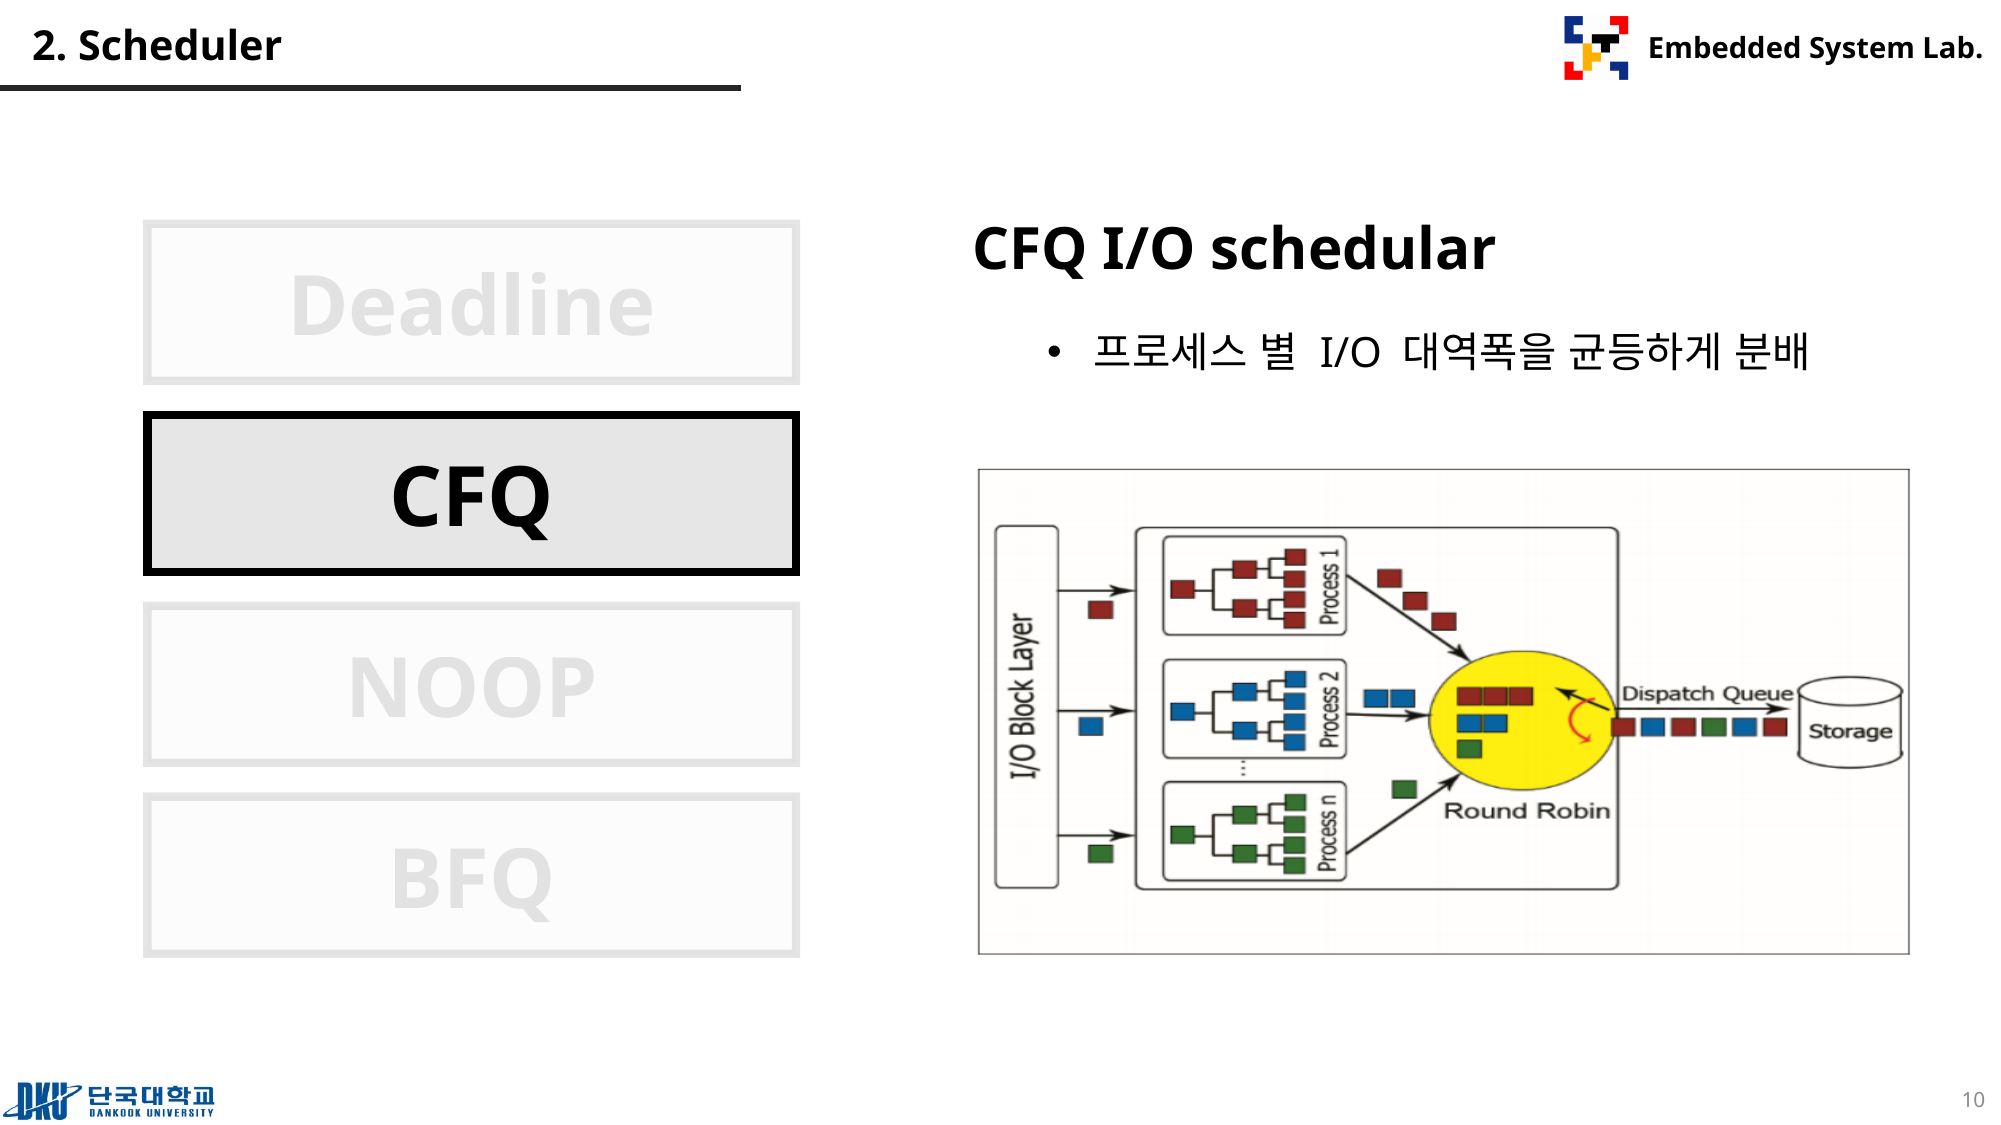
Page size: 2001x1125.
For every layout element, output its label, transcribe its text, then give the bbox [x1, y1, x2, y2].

title 2. Scheduler [17, 17, 1474, 78]
text_box NOOP [146, 605, 797, 764]
picture [0, 1076, 217, 1125]
picture [1563, 15, 1629, 81]
text_box CFQ I/O schedular 프로세스 별 I/O 대역폭을 균등하게 분배 [971, 165, 1918, 460]
picture [971, 460, 1918, 963]
text_box Deadline [146, 223, 797, 382]
text_box BFQ [146, 796, 797, 955]
slide_number 10 [1550, 1076, 2000, 1125]
text_box CFQ [146, 414, 797, 573]
